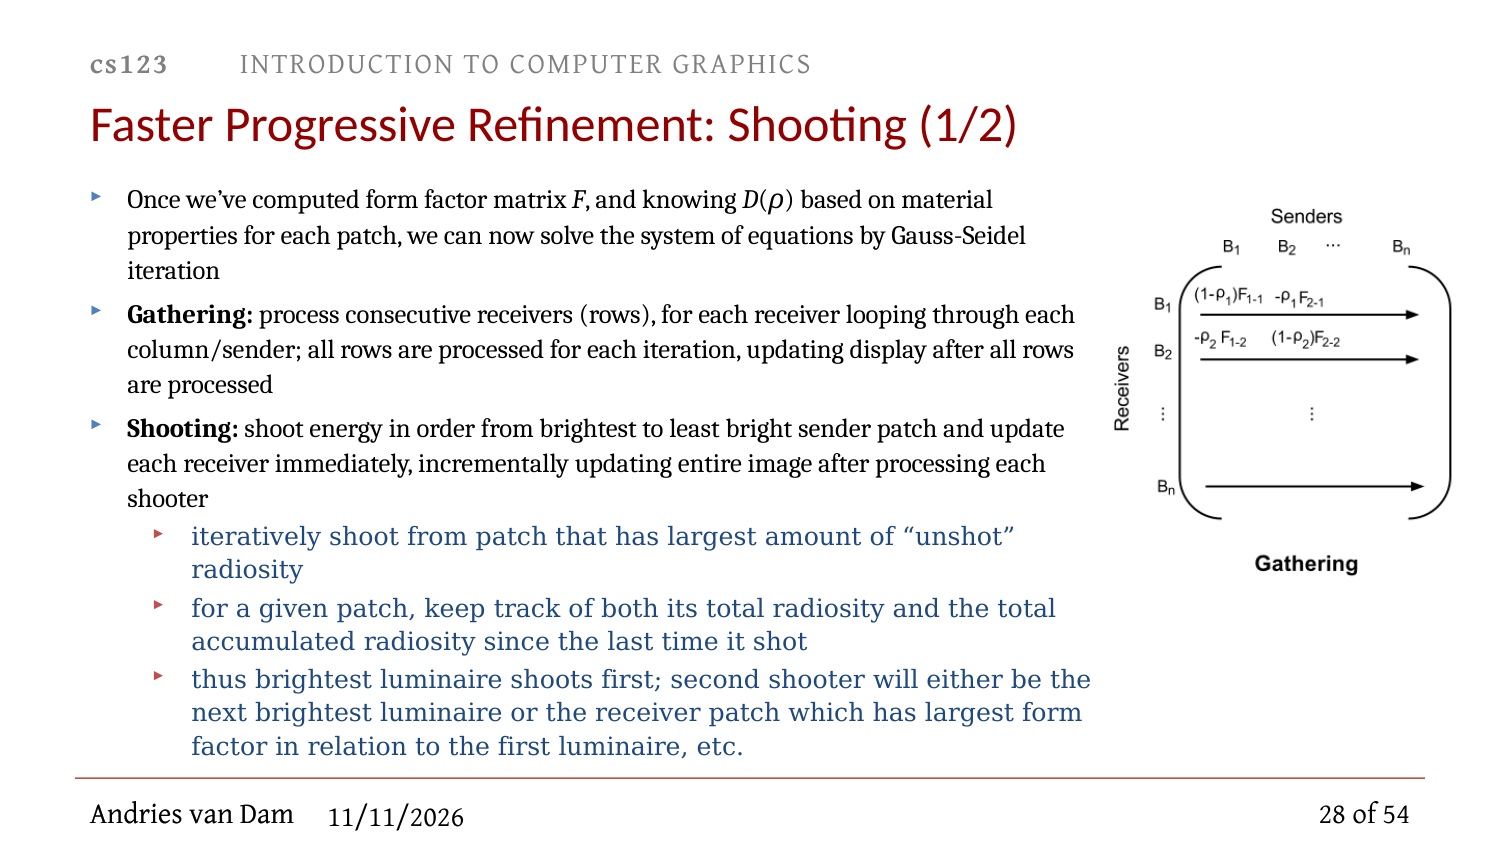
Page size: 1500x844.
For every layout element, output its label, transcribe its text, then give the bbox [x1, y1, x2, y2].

list Once we’ve computed form factor matrix F, and knowing D(ρ) based on material properties for each patch, we can now solve the system of equations by Gauss-Seidel iteration Gathering: process consecutive receivers (rows), for each receiver looping through each column/sender; all rows are processed for each iteration, updating display after all rows are processed Shooting: shoot energy in order from brightest to least bright sender patch and update each receiver immediately, incrementally updating entire image after processing each shooter iteratively shoot from patch that has largest amount of “unshot” radiosity for a given patch, keep track of both its total radiosity and the total accumulated radiosity since the last time it shot thus brightest luminaire shoots first; second shooter will either be the next brightest luminaire or the receiver patch which has largest form factor in relation to the first luminaire, etc. [75, 171, 1113, 769]
picture [1087, 184, 1500, 597]
text_box 11/28/2012 [312, 789, 688, 840]
slide_number 28 of 54 [1224, 787, 1425, 827]
title Faster Progressive Refinement: Shooting (1/2) [75, 84, 1425, 160]
